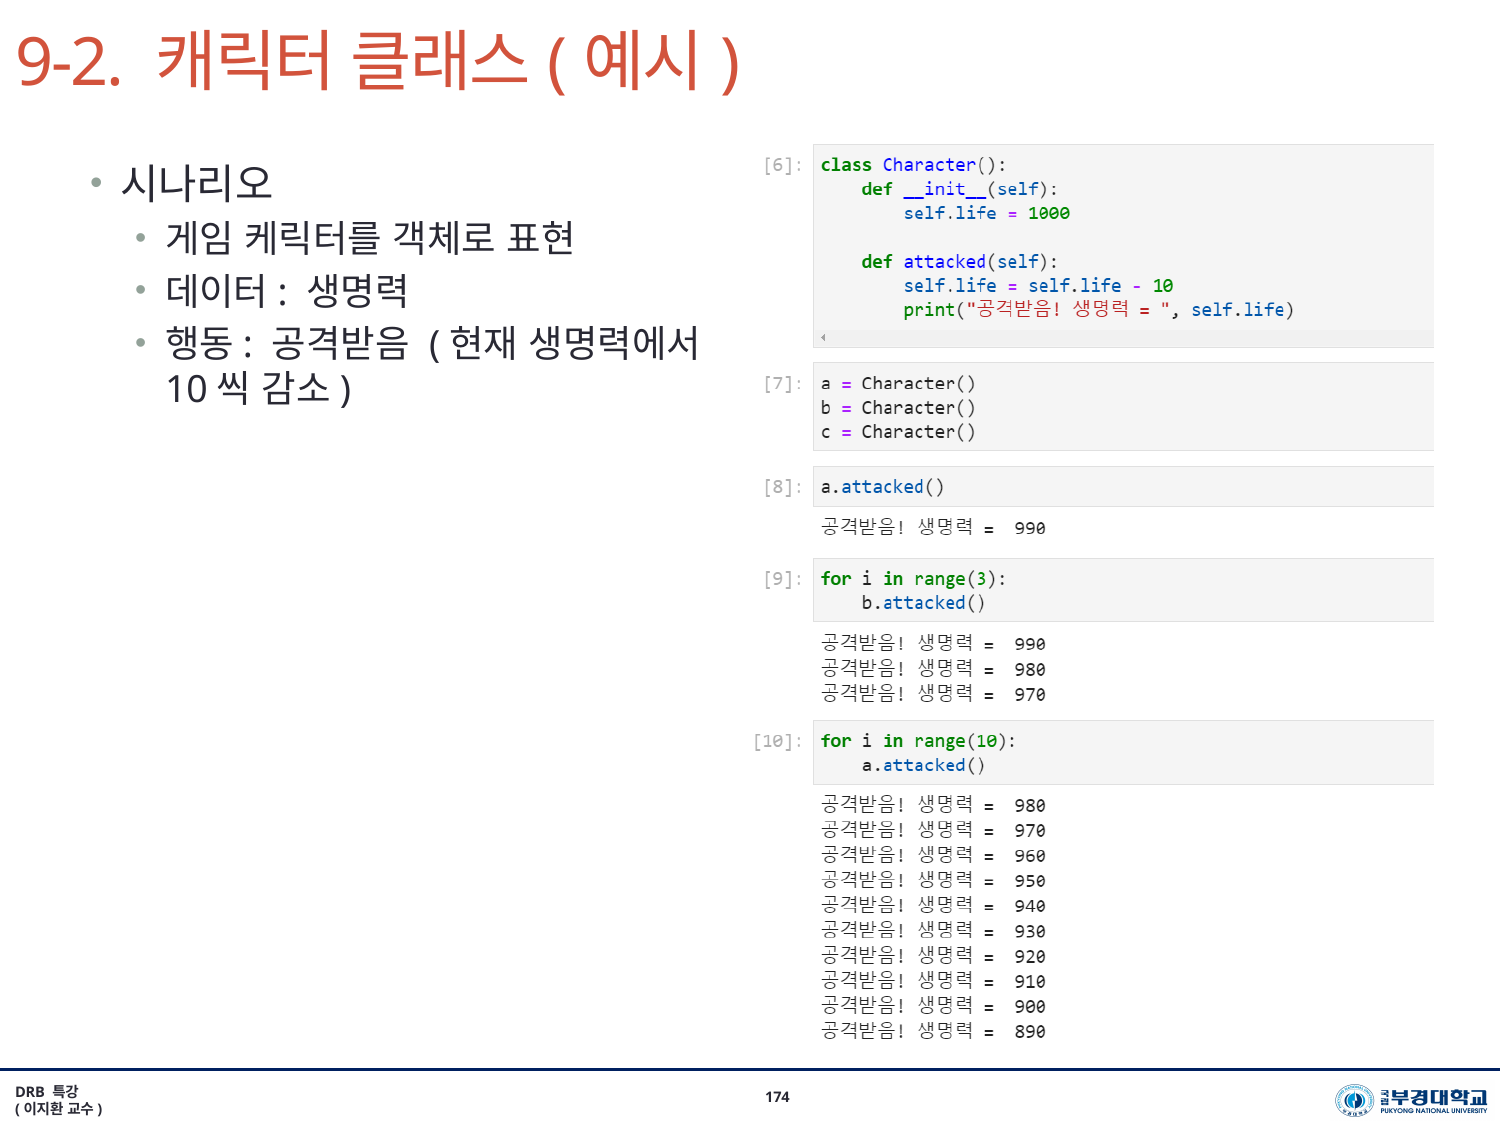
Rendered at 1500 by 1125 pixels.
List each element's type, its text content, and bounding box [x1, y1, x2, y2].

picture [1330, 1079, 1495, 1121]
list 시나리오 게임 케릭터를 객체로 표현 데이터: 생명력 행동: 공격받음 (현재 생명력에서 10씩 감소) [75, 149, 736, 1033]
title 9-2. 캐릭터 클래스(예시) [0, 1, 1500, 116]
slide_number DRB 특강 (이지환 교수) [0, 1082, 303, 1118]
picture [739, 129, 1434, 1054]
